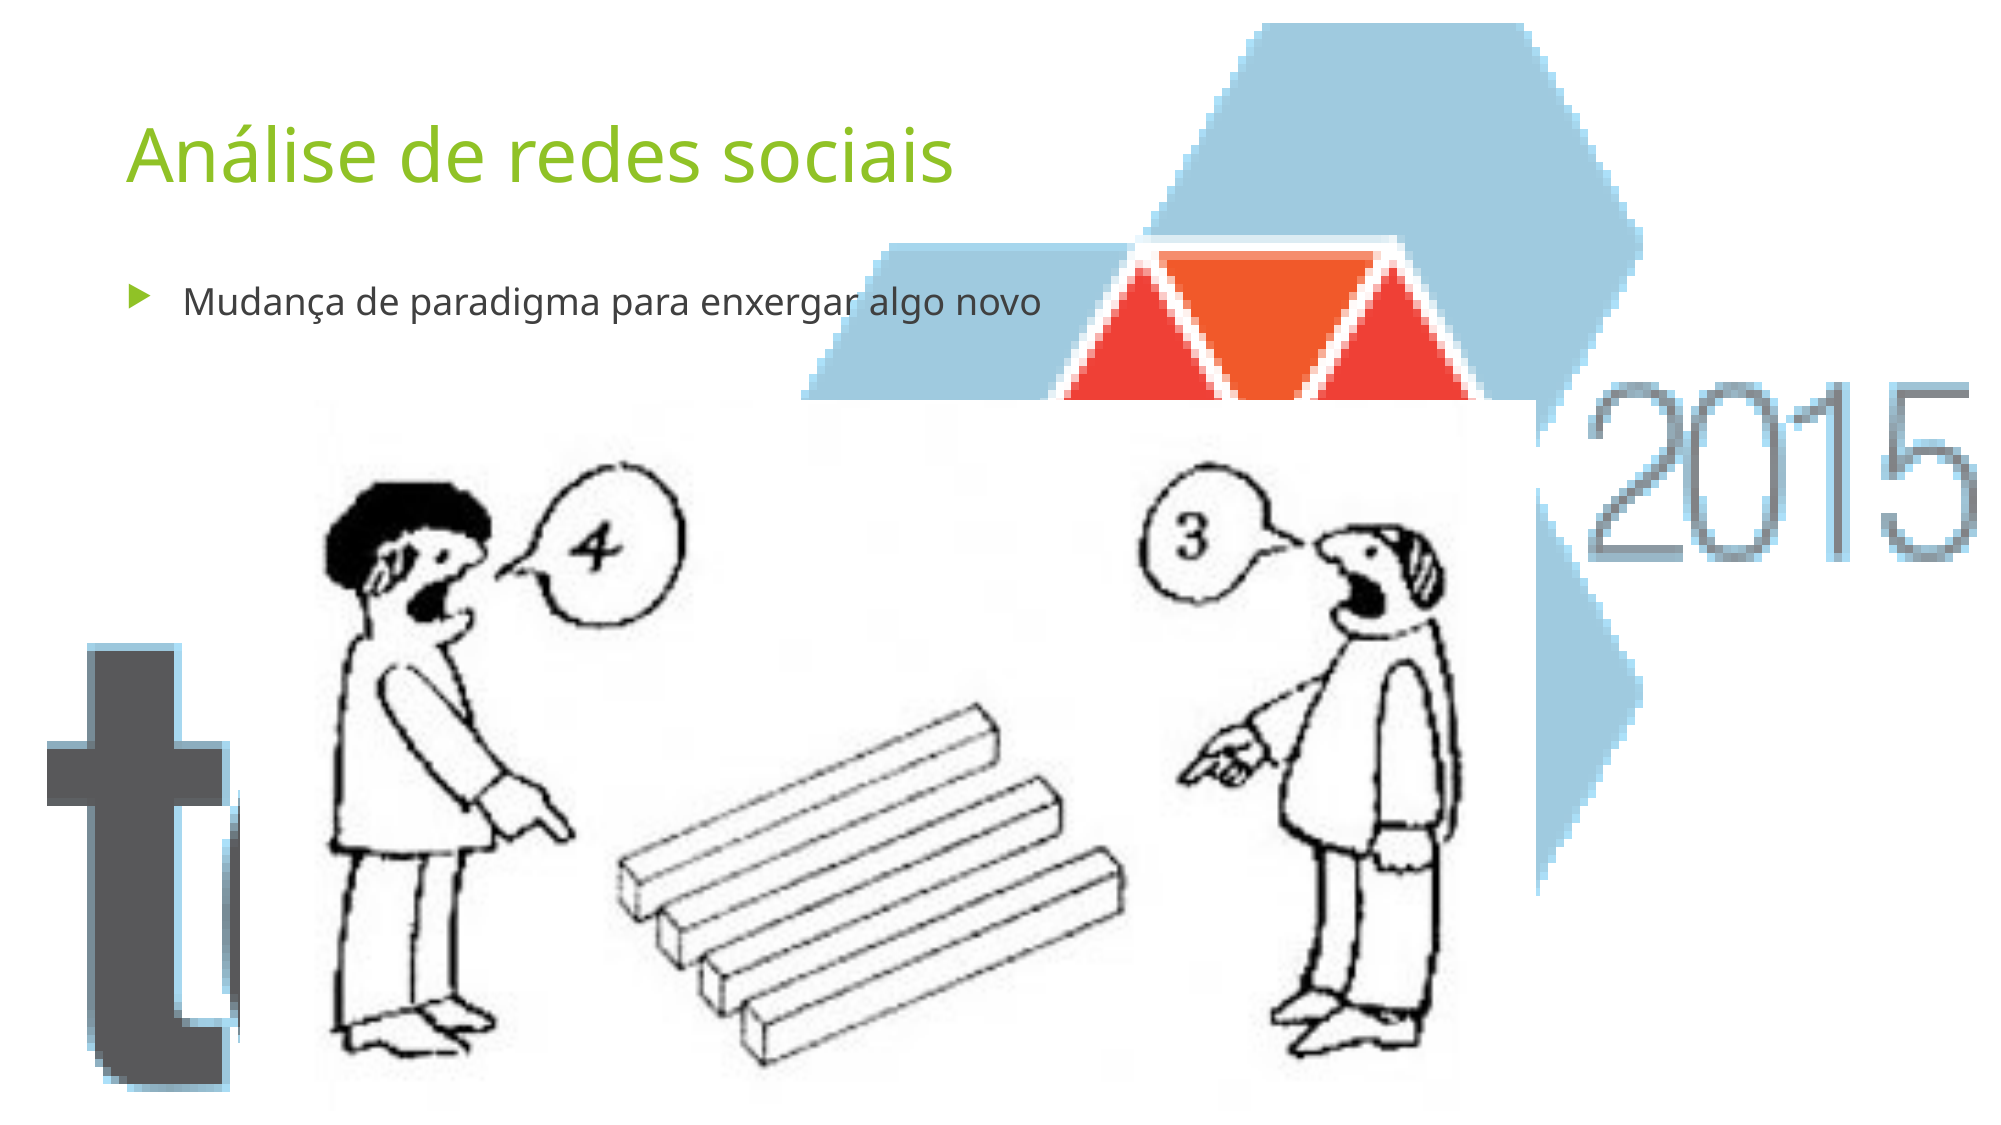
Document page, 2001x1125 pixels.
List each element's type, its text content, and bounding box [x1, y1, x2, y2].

list Mudança de paradigma para enxergar algo novo [111, 270, 1522, 908]
title Análise de redes sociais [111, 99, 1522, 270]
picture [0, 0, 2001, 1125]
